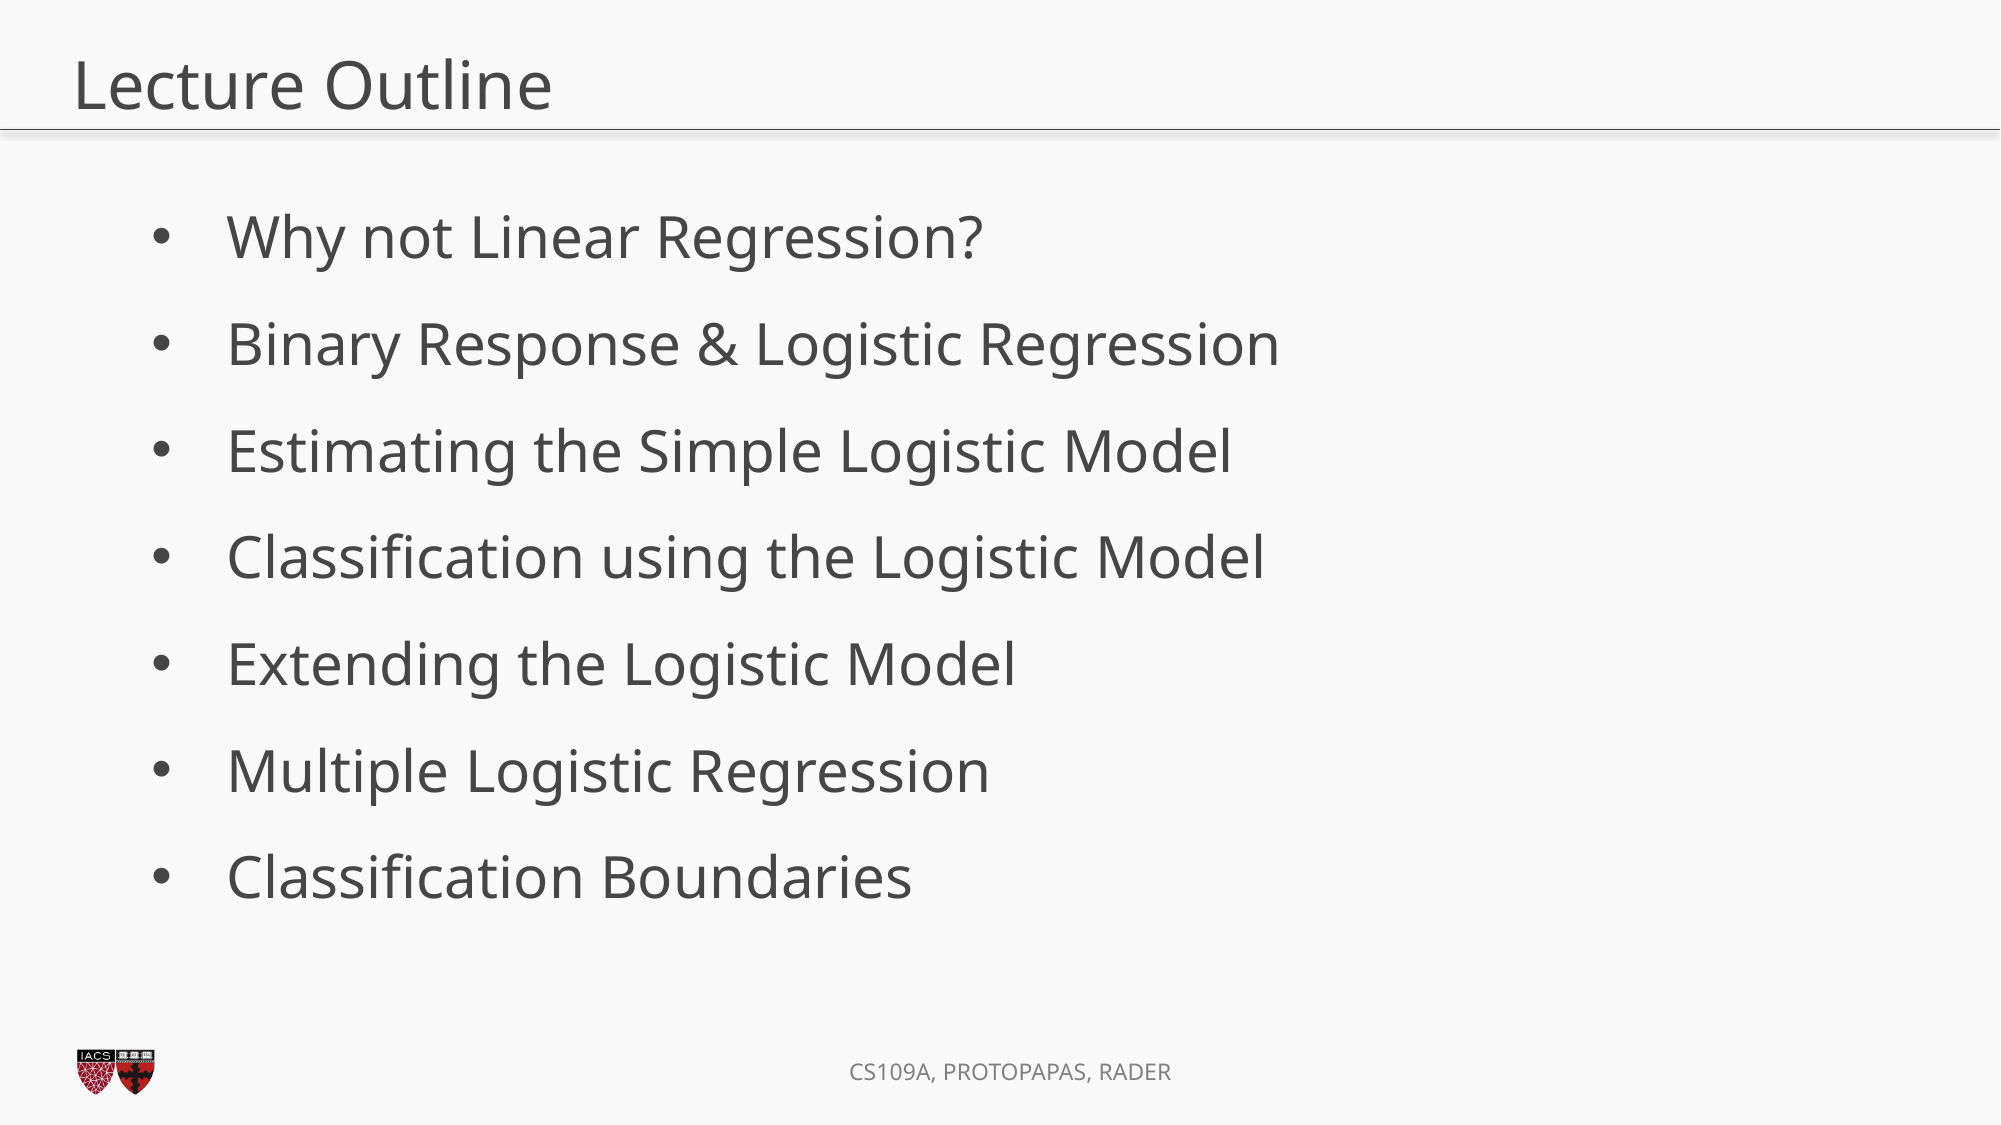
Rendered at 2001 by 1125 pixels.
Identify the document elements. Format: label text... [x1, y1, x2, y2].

list Why not Linear Regression? Binary Response & Logistic Regression Estimating the Simple Logistic Model Classification using the Logistic Model Extending the Logistic Model Multiple Logistic Regression Classification Boundaries [136, 193, 1831, 540]
picture [75, 1049, 155, 1095]
title Lecture Outline [57, 35, 1943, 162]
